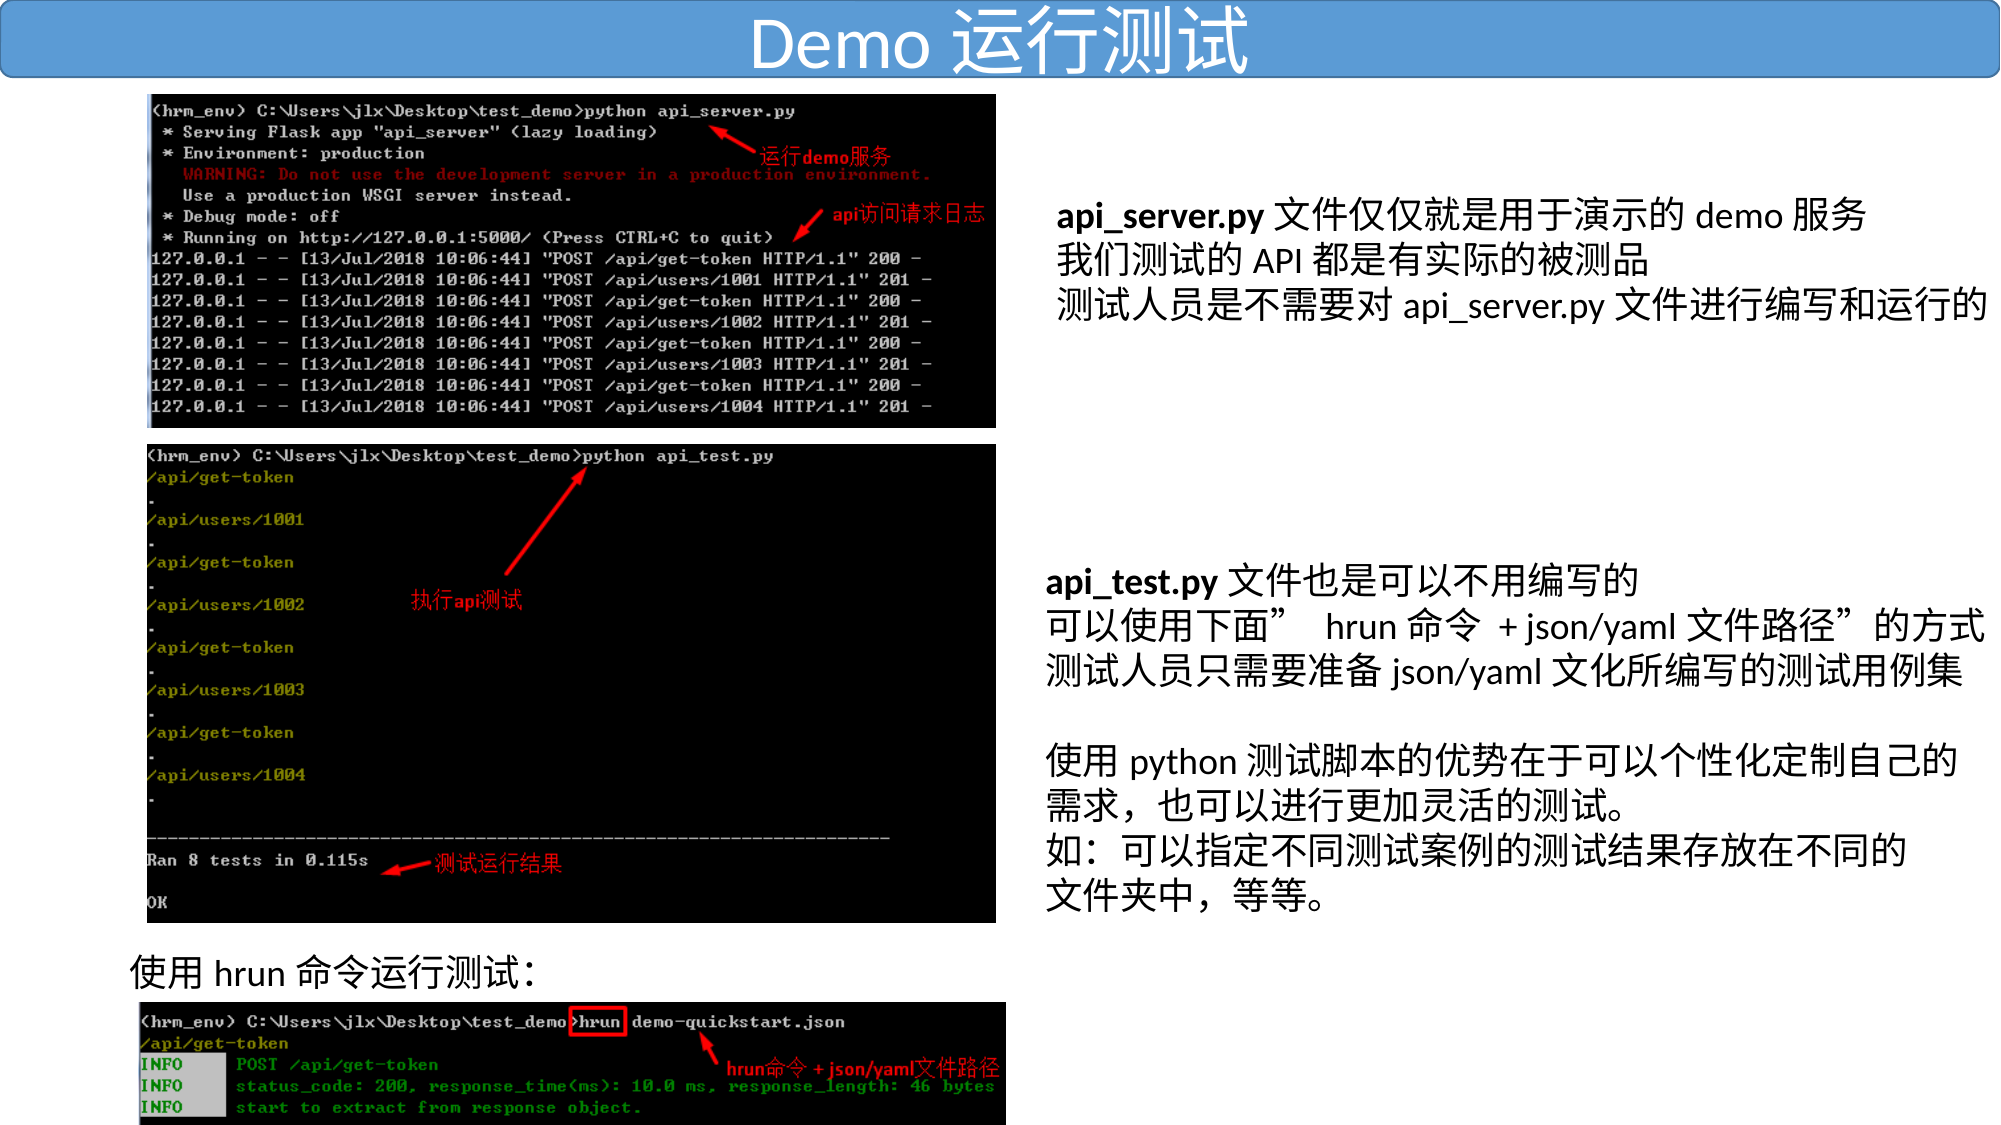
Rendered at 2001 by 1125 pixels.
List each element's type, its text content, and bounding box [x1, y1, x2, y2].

picture [147, 94, 996, 428]
picture [147, 444, 996, 923]
text_box 使用hrun命令运行测试： [115, 941, 573, 1002]
text_box Demo运行测试 [0, 0, 2000, 79]
text_box api_server.py文件仅仅就是用于演示的demo服务 我们测试的API都是有实际的被测品 测试人员是不需要对api_server.py文件进行编写和运行的 [1041, 183, 2000, 334]
text_box api_test.py文件也是可以不用编写的 可以使用下面” hrun命令 + json/yaml文件路径”的方式 测试人员只需要准备json/yaml文化所编写的测试用例集 使用python测试脚本的优势在于可以个性化定制自己的 需求，也可以进行更加灵活的测试。 如：可以指定不同测试案例的测试结果存放在不同的 文件夹中，等等。 [1030, 549, 2000, 925]
picture [138, 1002, 1006, 1125]
